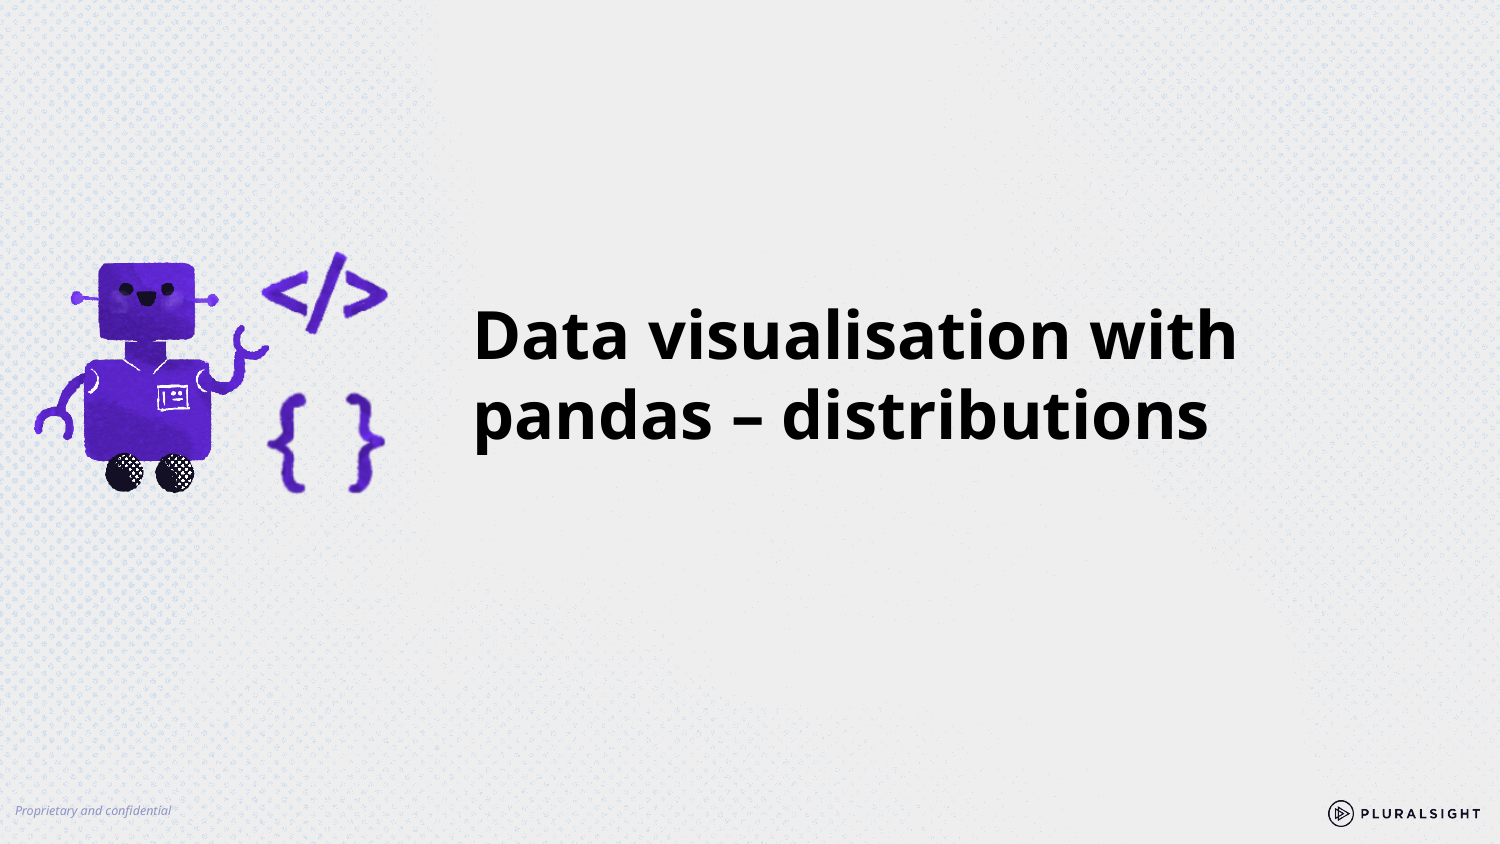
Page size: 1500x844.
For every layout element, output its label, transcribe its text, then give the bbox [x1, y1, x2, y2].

picture [0, 0, 1500, 844]
title Data visualisation with pandas – distributions [457, 213, 1437, 532]
